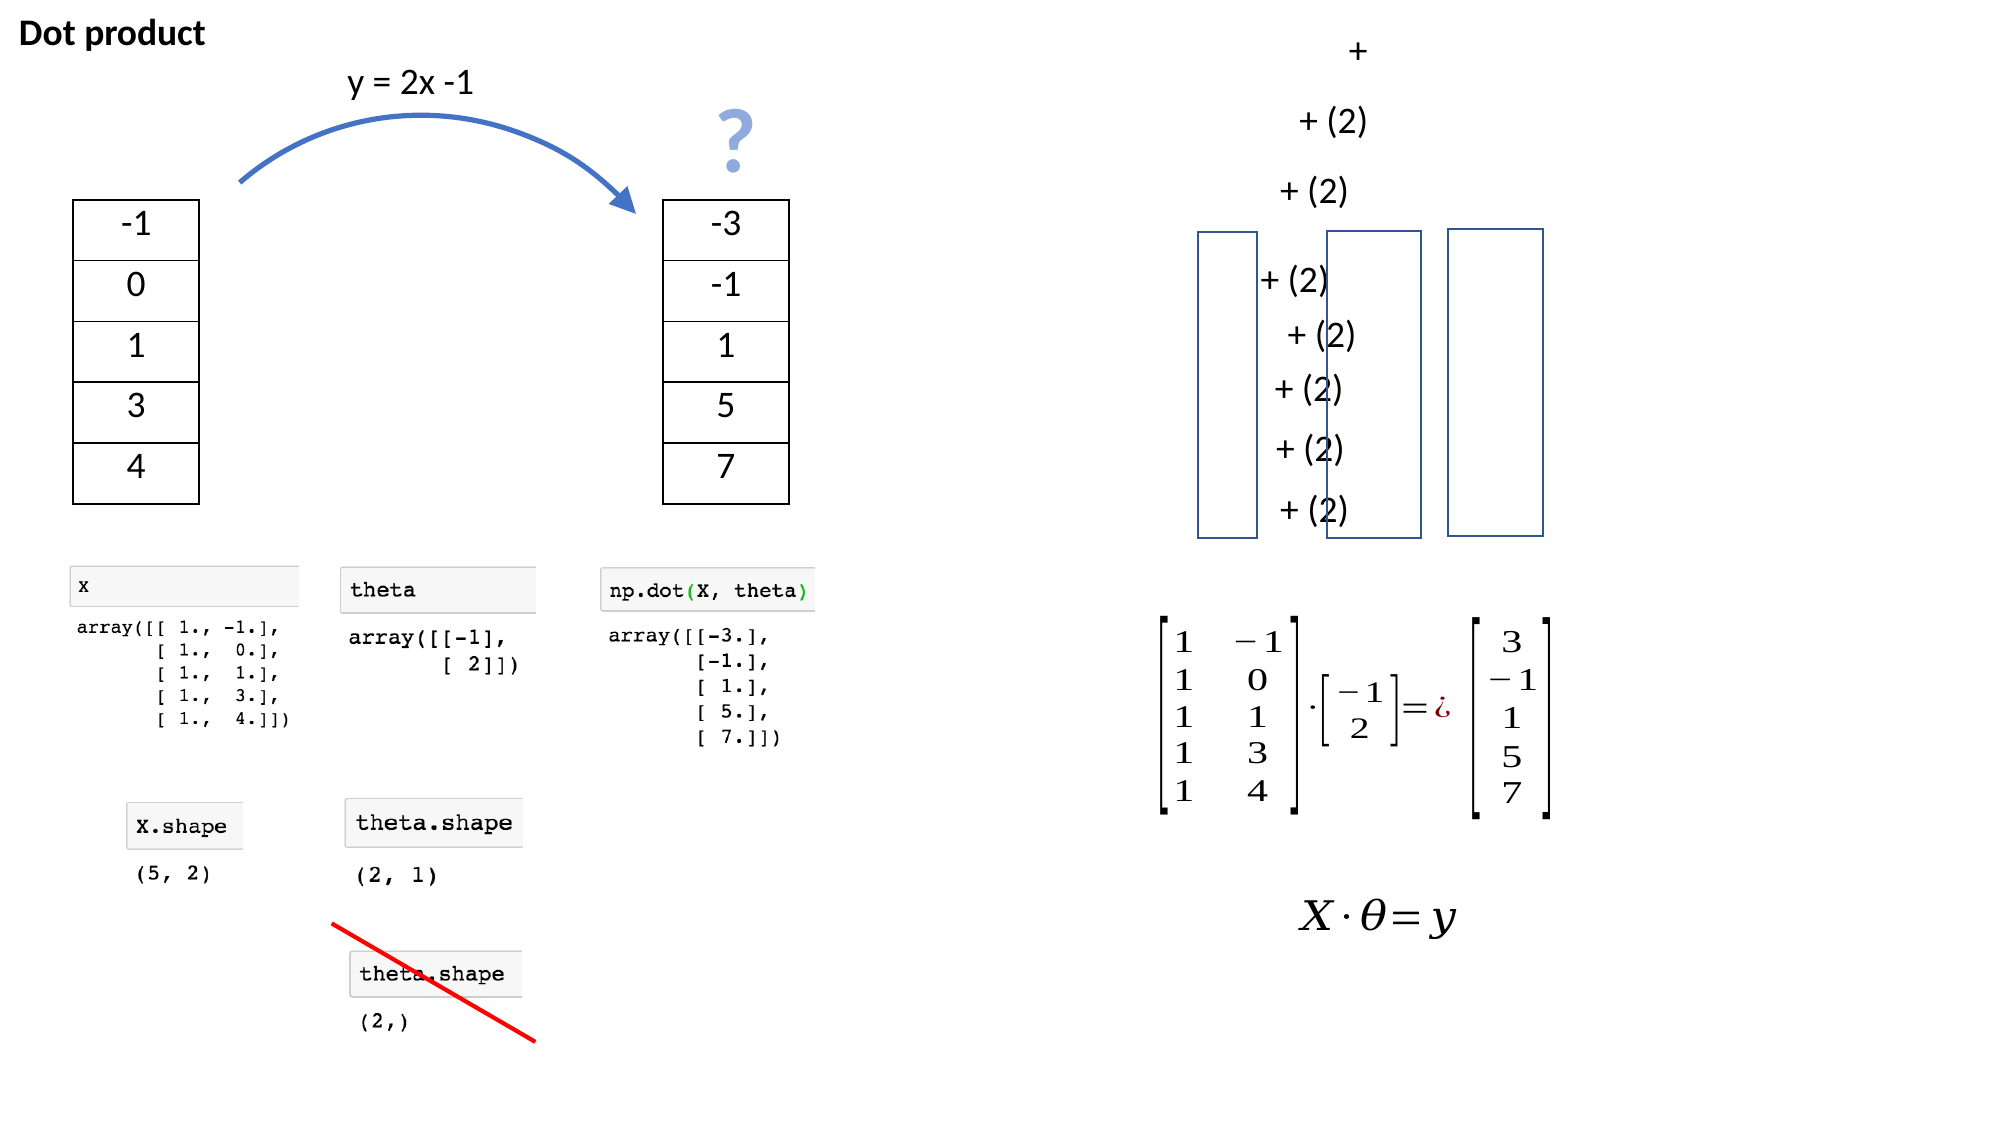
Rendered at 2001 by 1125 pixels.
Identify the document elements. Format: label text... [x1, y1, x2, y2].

picture [339, 788, 523, 900]
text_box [331, 923, 536, 1042]
table_cell 1 [664, 322, 788, 381]
text_box ? [700, 73, 752, 199]
table_cell 7 [664, 444, 788, 503]
table_cell 3 [74, 383, 198, 442]
picture [63, 555, 299, 743]
picture [333, 555, 536, 698]
text_box y = 2x -1 [332, 49, 490, 109]
table_cell 0 [74, 261, 198, 321]
picture [117, 788, 243, 901]
text_box [1326, 230, 1422, 539]
text_box [1197, 231, 1258, 539]
table_cell 5 [664, 383, 788, 442]
text_box Dot product [4, 0, 222, 61]
table_cell -1 [664, 261, 788, 321]
picture [593, 557, 815, 764]
table_header -1 [74, 201, 198, 260]
text_box [1447, 228, 1544, 537]
table_cell 1 [74, 322, 198, 381]
table_cell 4 [74, 444, 198, 503]
text_box [239, 114, 636, 397]
table_header -3 [664, 201, 788, 260]
